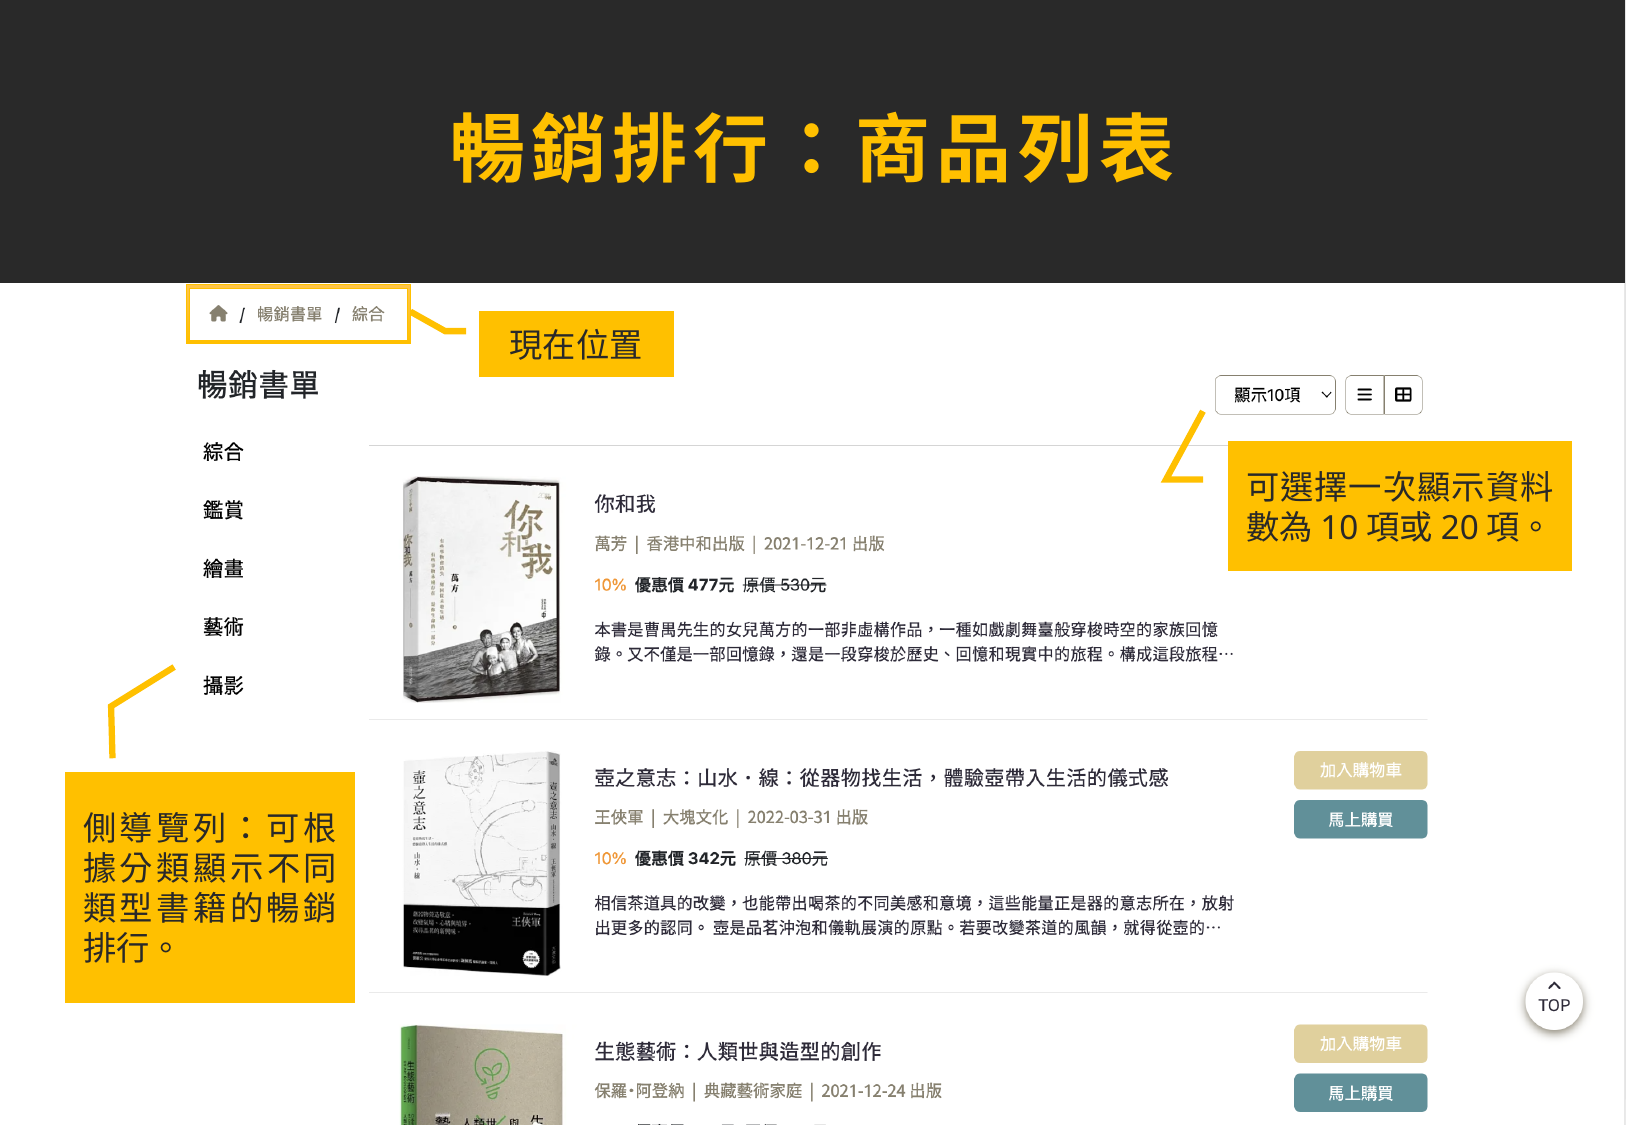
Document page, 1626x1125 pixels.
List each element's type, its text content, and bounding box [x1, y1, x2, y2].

text_box 暢銷排行：商品列表 [103, 89, 1522, 204]
picture [0, 0, 1626, 1125]
